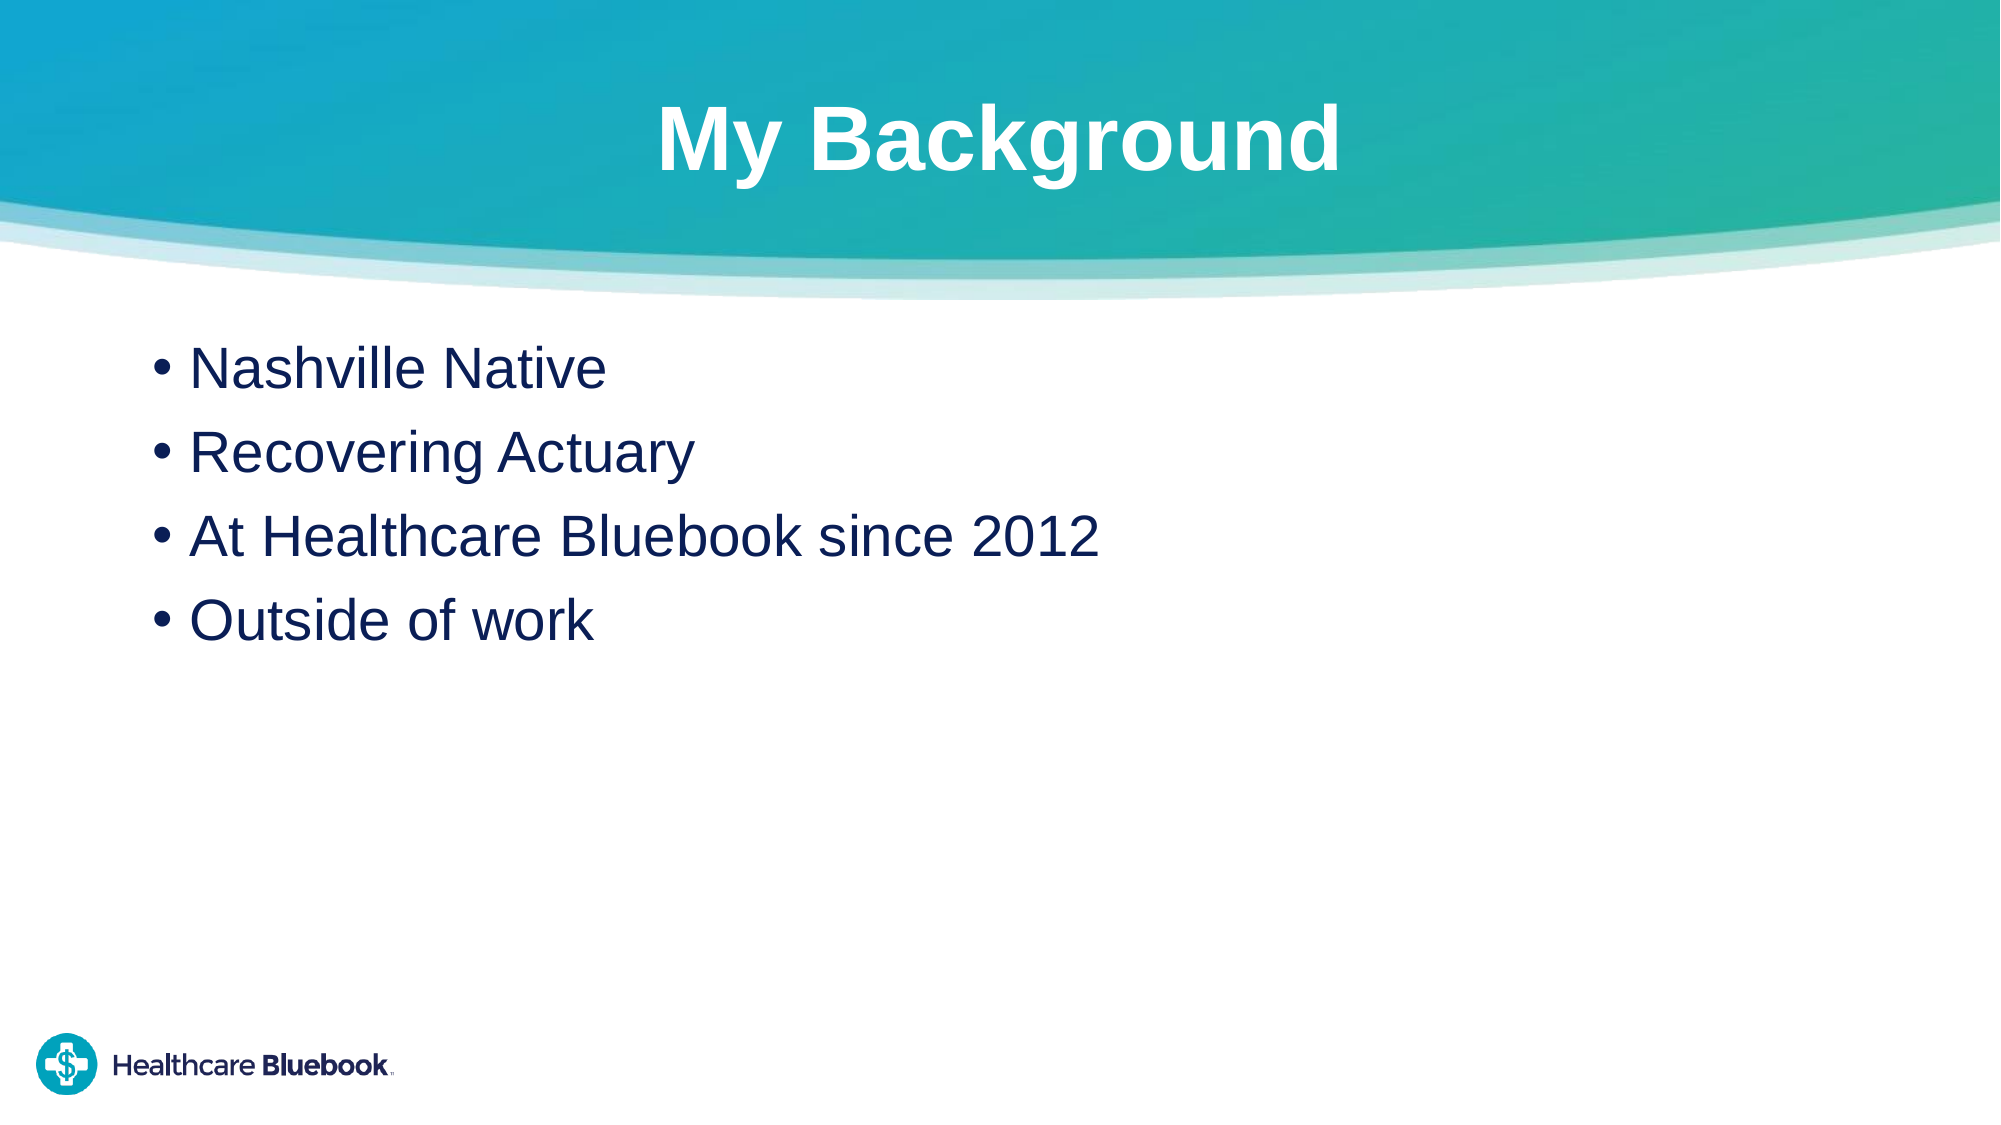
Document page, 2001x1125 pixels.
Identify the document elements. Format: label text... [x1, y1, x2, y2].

picture [0, 0, 2000, 300]
list Nashville Native Recovering Actuary At Healthcare Bluebook since 2012 Outside of work [137, 331, 1863, 1036]
title My Background [137, 31, 1863, 250]
